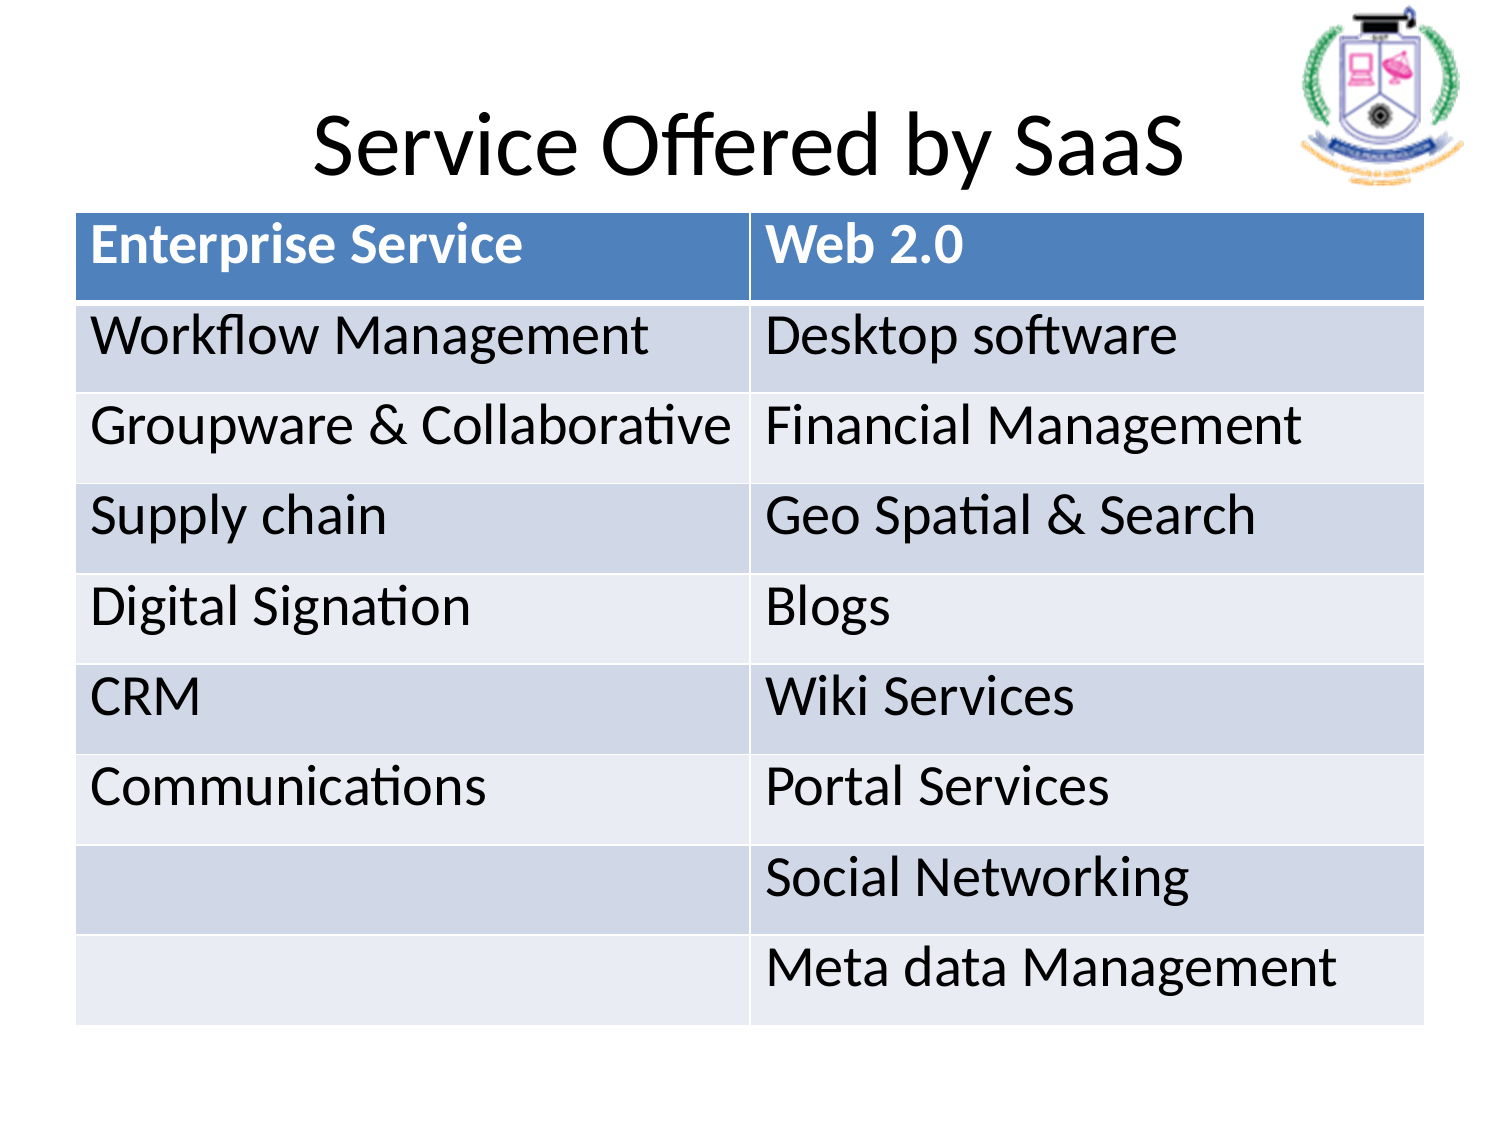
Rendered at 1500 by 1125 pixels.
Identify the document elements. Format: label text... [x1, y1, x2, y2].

table_cell [76, 846, 749, 934]
table_cell [76, 936, 749, 1025]
table_cell Geo Spatial & Search [751, 484, 1424, 573]
title Service Offered by SaaS [75, 45, 1425, 212]
table_cell Workflow Management [76, 306, 749, 392]
table_cell Digital Signation [76, 575, 749, 663]
table_cell Portal Services [751, 755, 1424, 844]
table_header Enterprise Service [76, 213, 749, 300]
table_cell Financial Management [751, 394, 1424, 483]
table_cell CRM [76, 665, 749, 754]
table_cell Wiki Services [751, 665, 1424, 754]
picture [1283, 3, 1500, 203]
table_cell Meta data Management [751, 936, 1424, 1025]
table_cell Communications [76, 755, 749, 844]
table_cell Supply chain [76, 484, 749, 573]
table_header Web 2.0 [751, 213, 1424, 300]
table_cell Groupware & Collaborative [76, 394, 749, 483]
table_cell Desktop software [751, 306, 1424, 392]
table_cell Blogs [751, 575, 1424, 663]
table_cell Social Networking [751, 846, 1424, 934]
